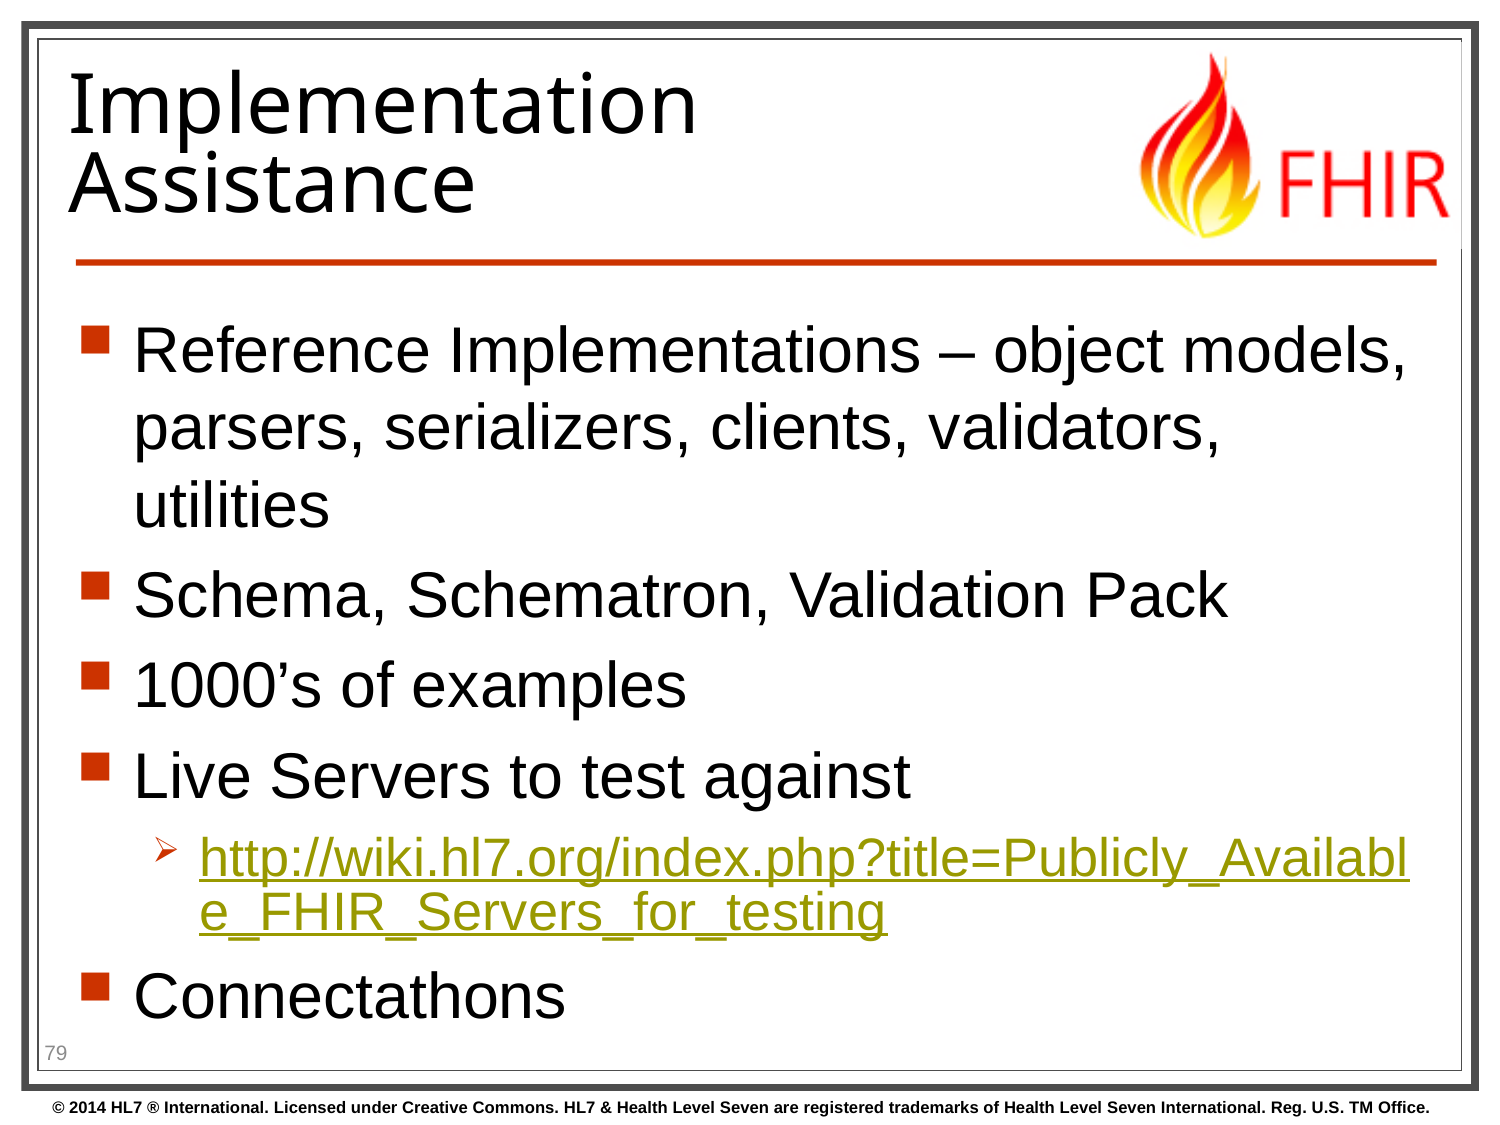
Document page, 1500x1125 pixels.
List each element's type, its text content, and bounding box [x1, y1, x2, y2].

list Reference Implementations – object models, parsers, serializers, clients, validators, utilities Schema, Schematron, Validation Pack 1000’s of examples Live Servers to test against http://wiki.hl7.org/index.php?title=Publicly_Available_FHIR_Servers_for_testing Connectathons [62, 299, 1438, 1035]
picture [1128, 42, 1462, 249]
title Implementation Assistance [53, 54, 1128, 244]
slide_number 79 [29, 1034, 148, 1071]
